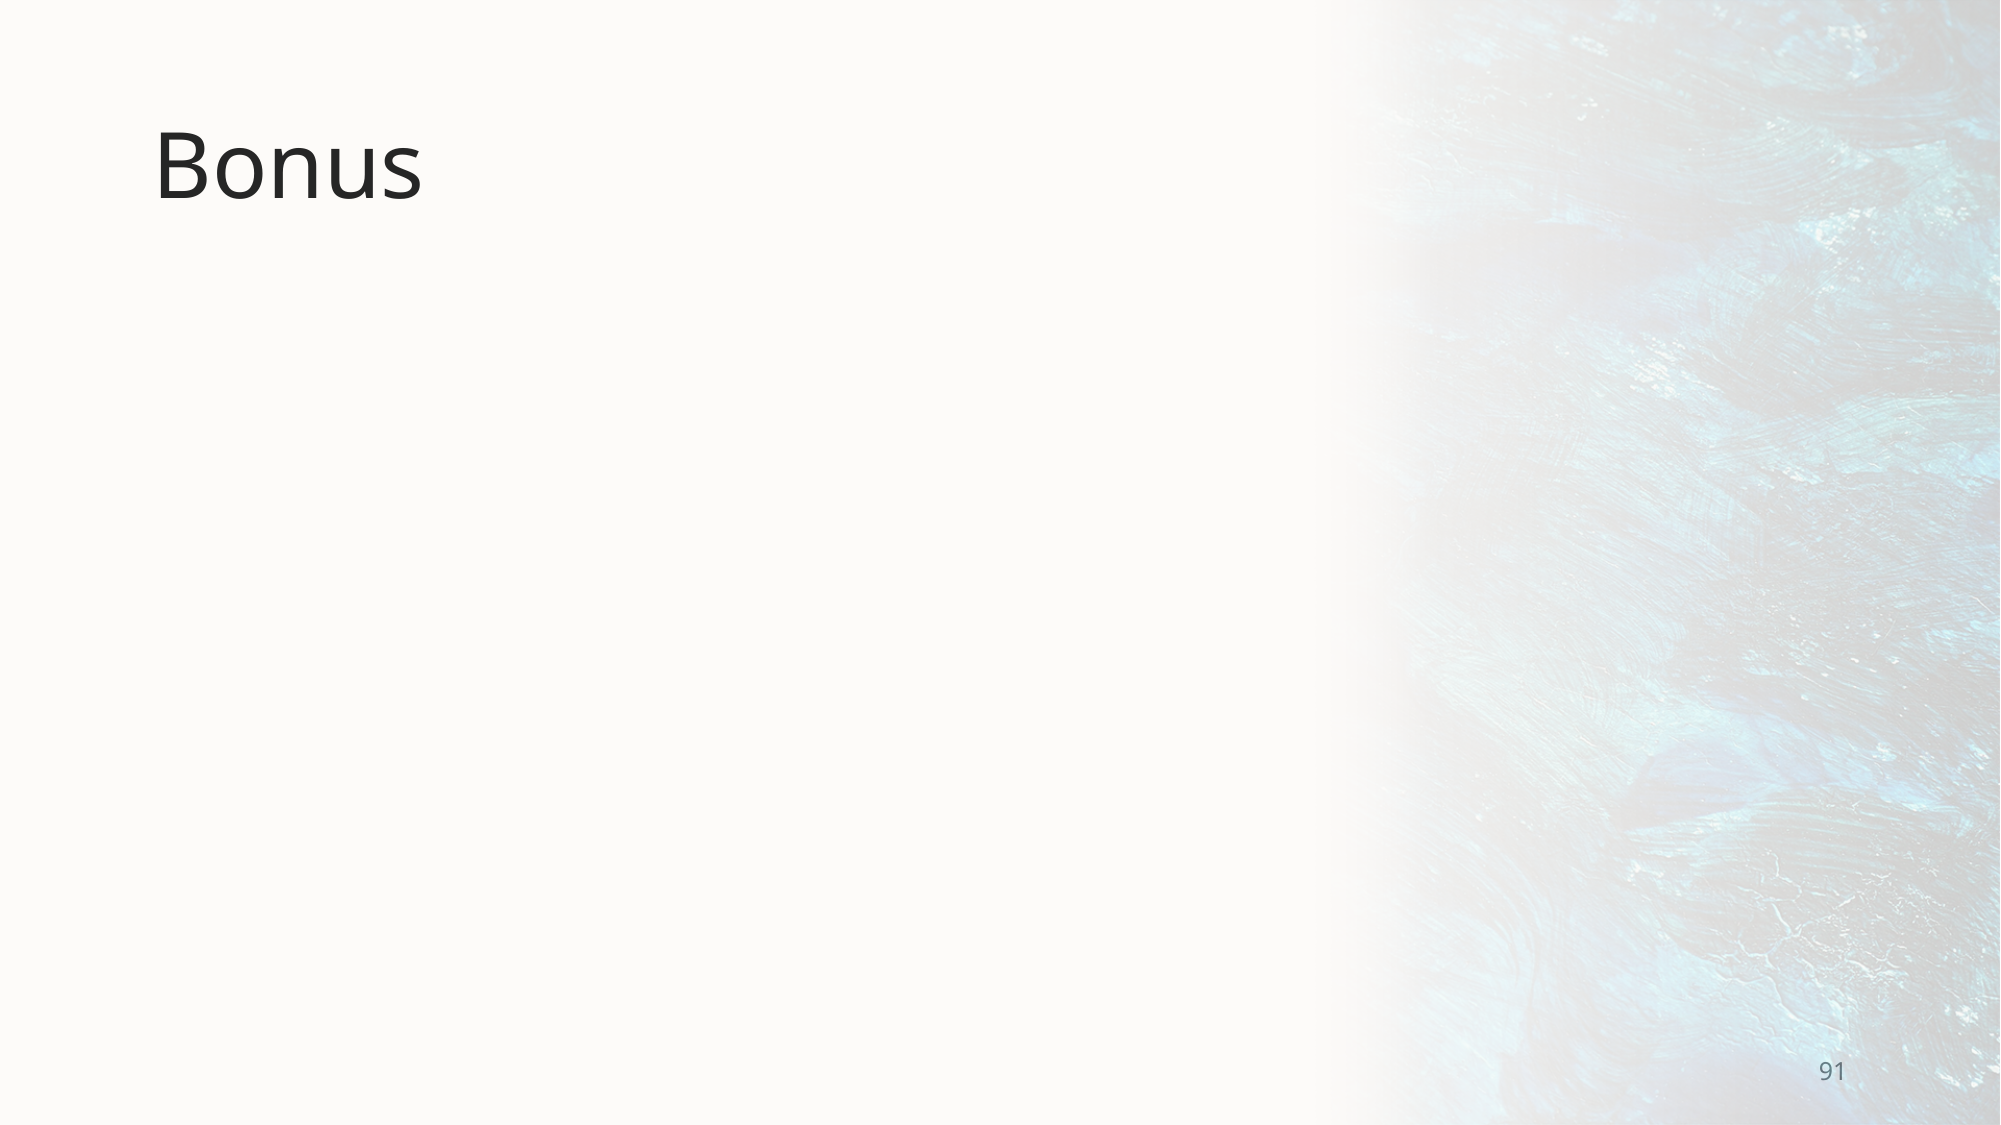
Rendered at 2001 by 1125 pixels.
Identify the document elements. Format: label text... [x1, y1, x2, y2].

title Bonus [137, 59, 1286, 278]
picture [1286, 0, 2000, 1125]
